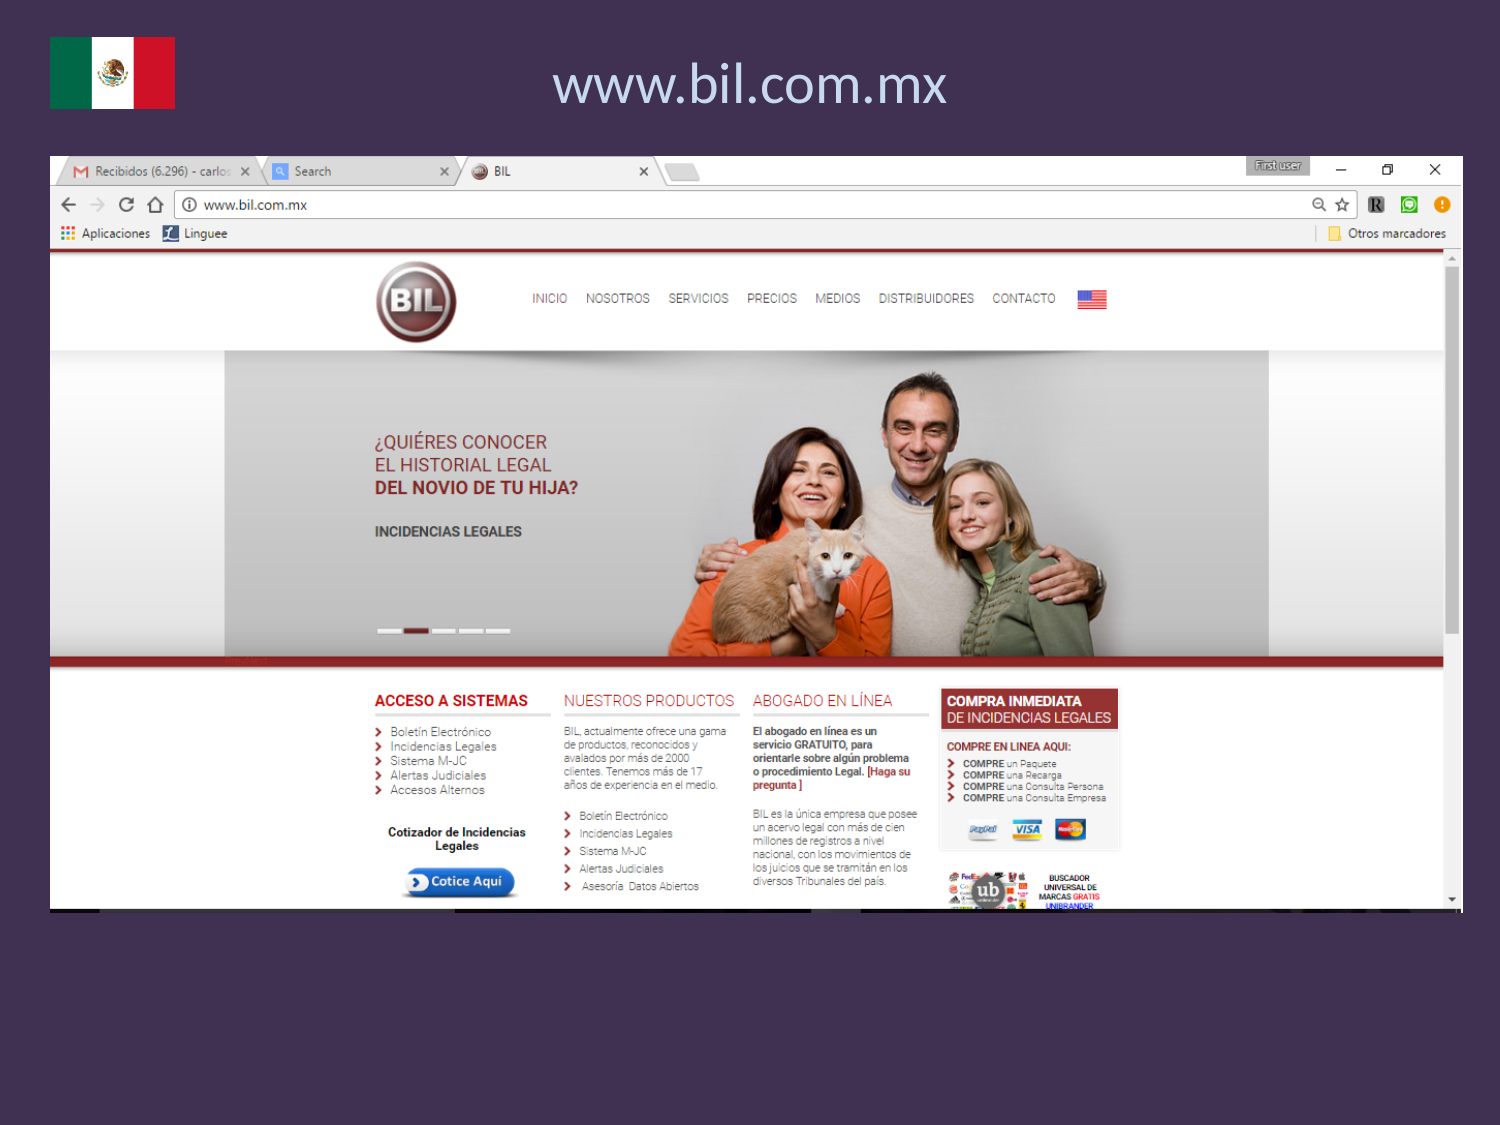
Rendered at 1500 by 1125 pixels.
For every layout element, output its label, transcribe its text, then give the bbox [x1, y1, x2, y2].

picture [49, 156, 1463, 913]
picture [49, 37, 176, 109]
text_box www.bil.com.mx [174, 37, 1325, 123]
